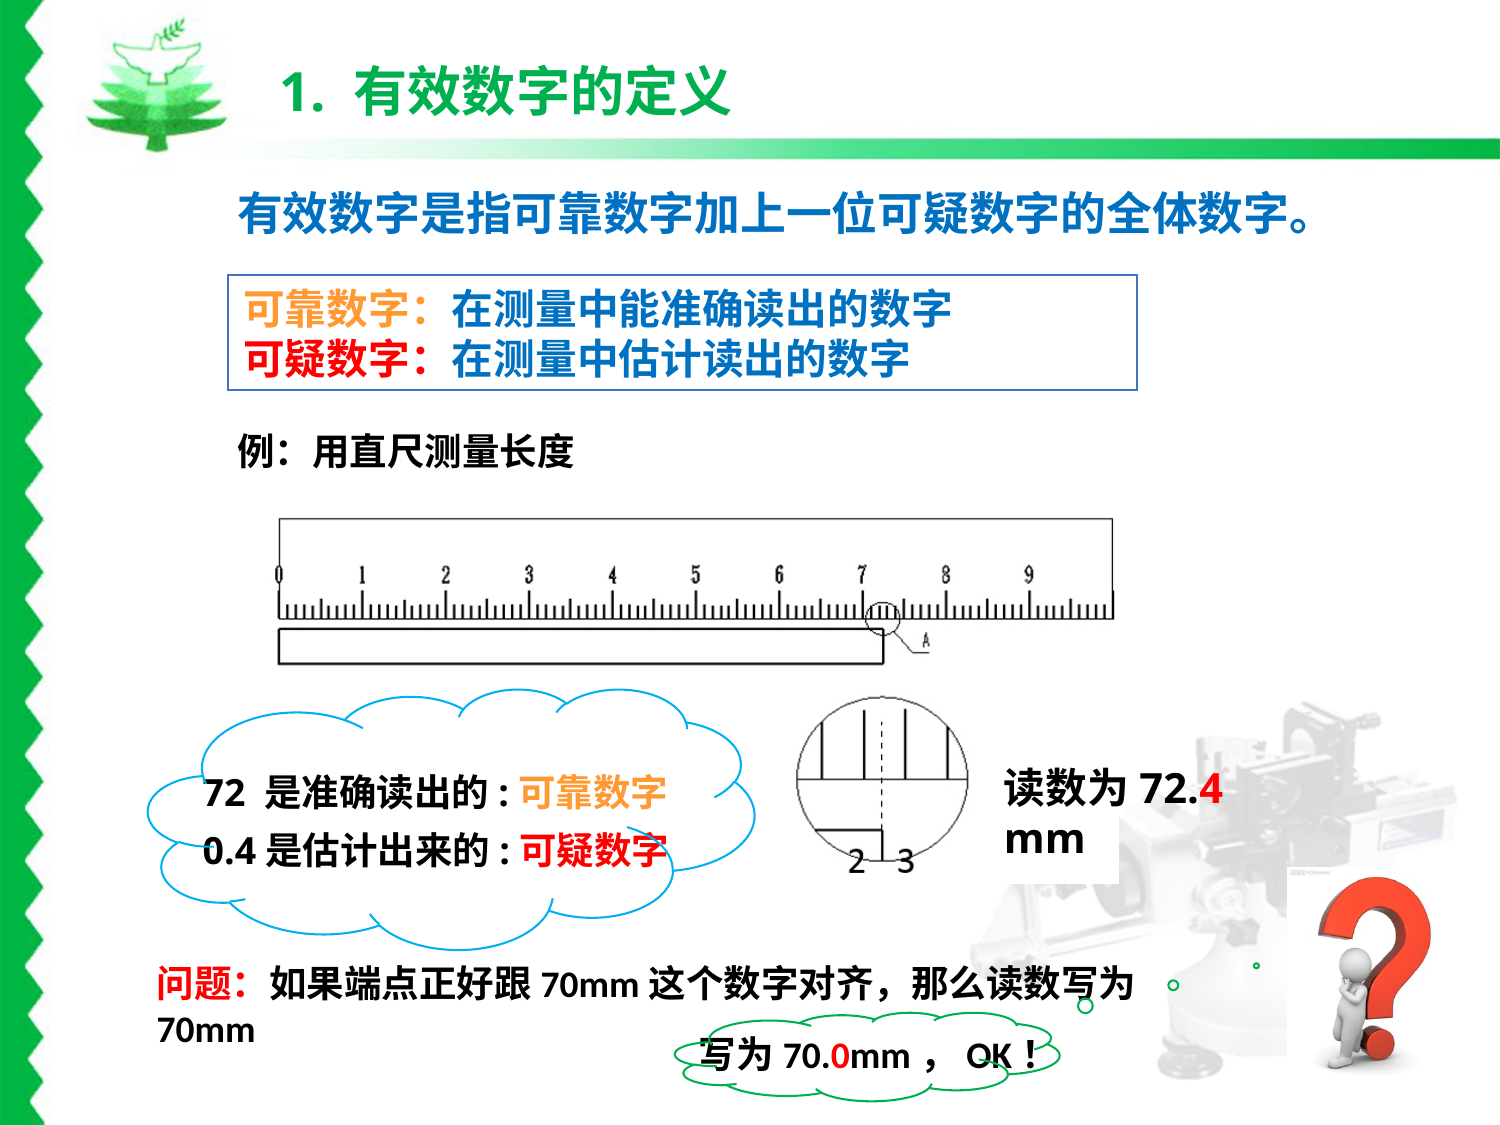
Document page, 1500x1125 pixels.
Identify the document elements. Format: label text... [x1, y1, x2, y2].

picture [0, 0, 1500, 1125]
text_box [148, 688, 764, 950]
text_box 有效数字是指可靠数字加上一位可疑数字的全体数字。 [222, 177, 1361, 248]
text_box 读数为72.4 mm [1119, 754, 1298, 870]
text_box 例：用直尺测量长度 [222, 420, 741, 481]
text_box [674, 1012, 1063, 1101]
text_box 问题：如果端点正好跟70mm这个数字对齐，那么读数写为70mm [141, 952, 1249, 1058]
text_box 1. 有效数字的定义 [265, 50, 748, 131]
text_box [1287, 867, 1454, 1090]
text_box 可靠数字：在测量中能准确读出的数字 可疑数字：在测量中估计读出的数字 [228, 275, 1138, 390]
